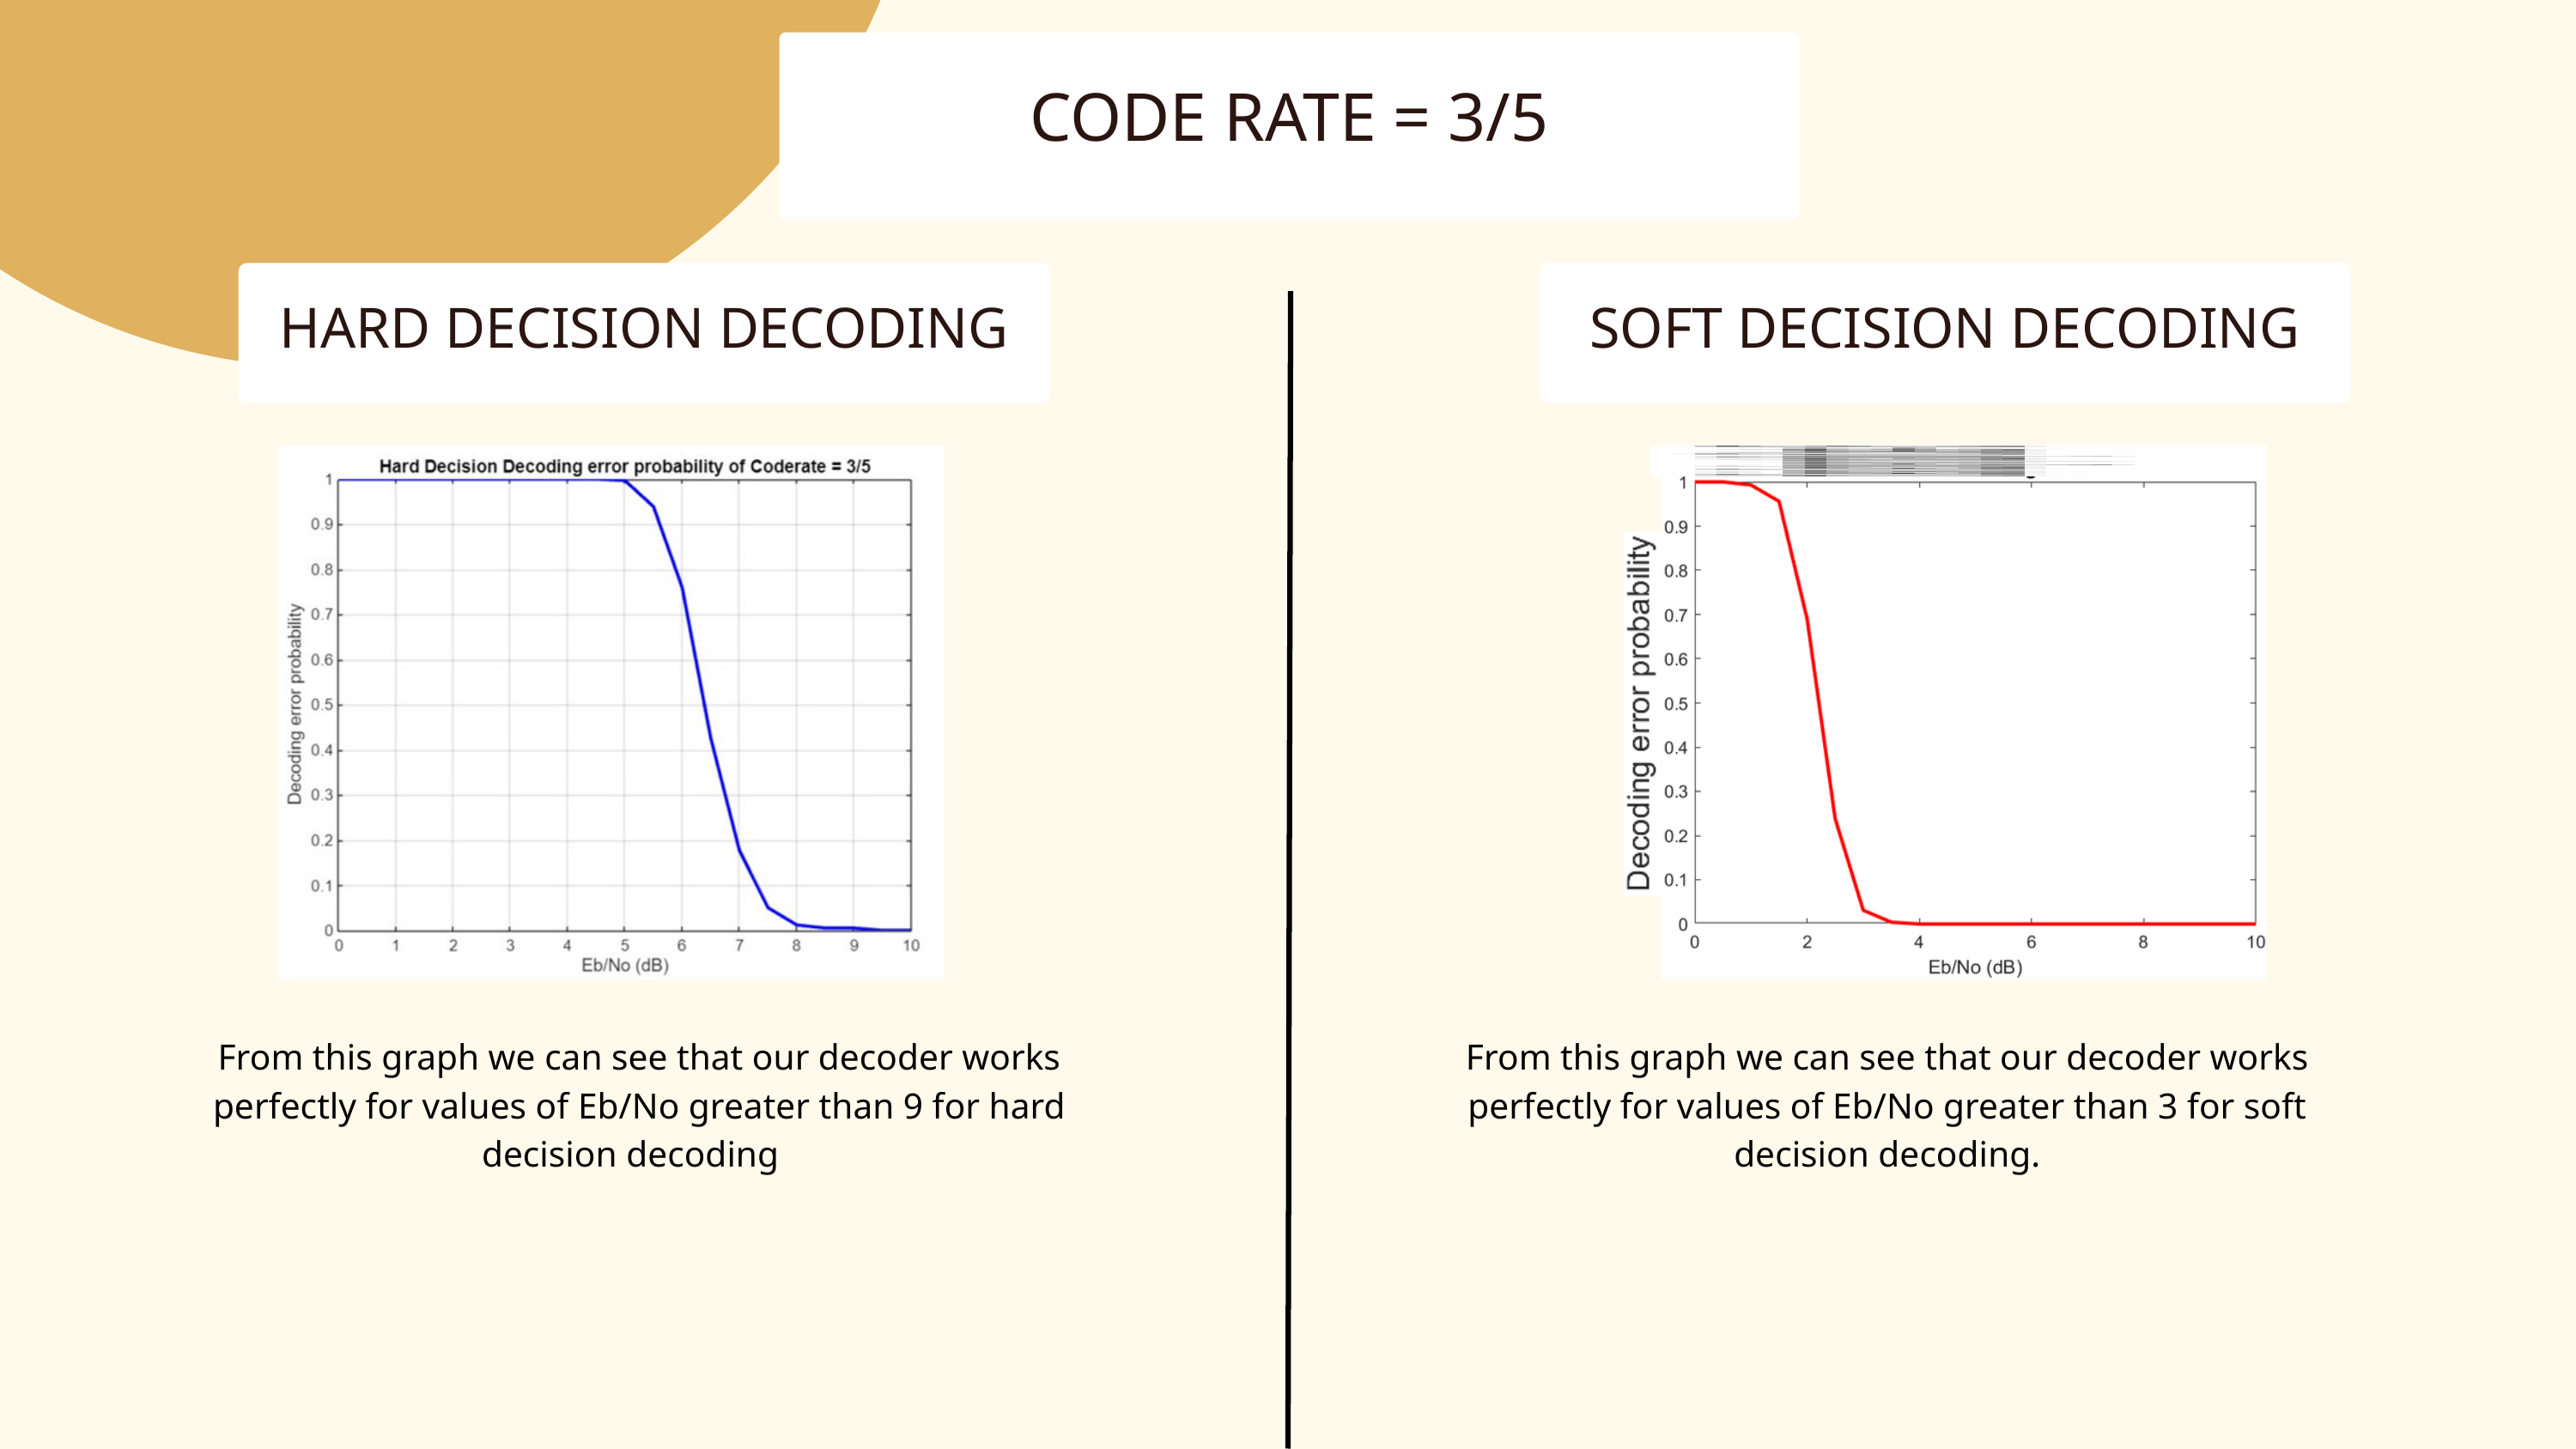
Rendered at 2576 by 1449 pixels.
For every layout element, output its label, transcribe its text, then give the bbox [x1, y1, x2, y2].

text_box From this graph we can see that our decoder works perfectly for values of Eb/No greater than 9 for hard decision decoding [207, 1028, 1072, 1175]
text_box From this graph we can see that our decoder works perfectly for values of Eb/No greater than 3 for soft decision decoding. [1455, 1028, 2320, 1175]
text_box [277, 446, 945, 979]
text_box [0, 0, 927, 368]
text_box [1623, 446, 2267, 979]
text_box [238, 263, 1050, 403]
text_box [1539, 263, 2351, 403]
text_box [779, 32, 1800, 221]
